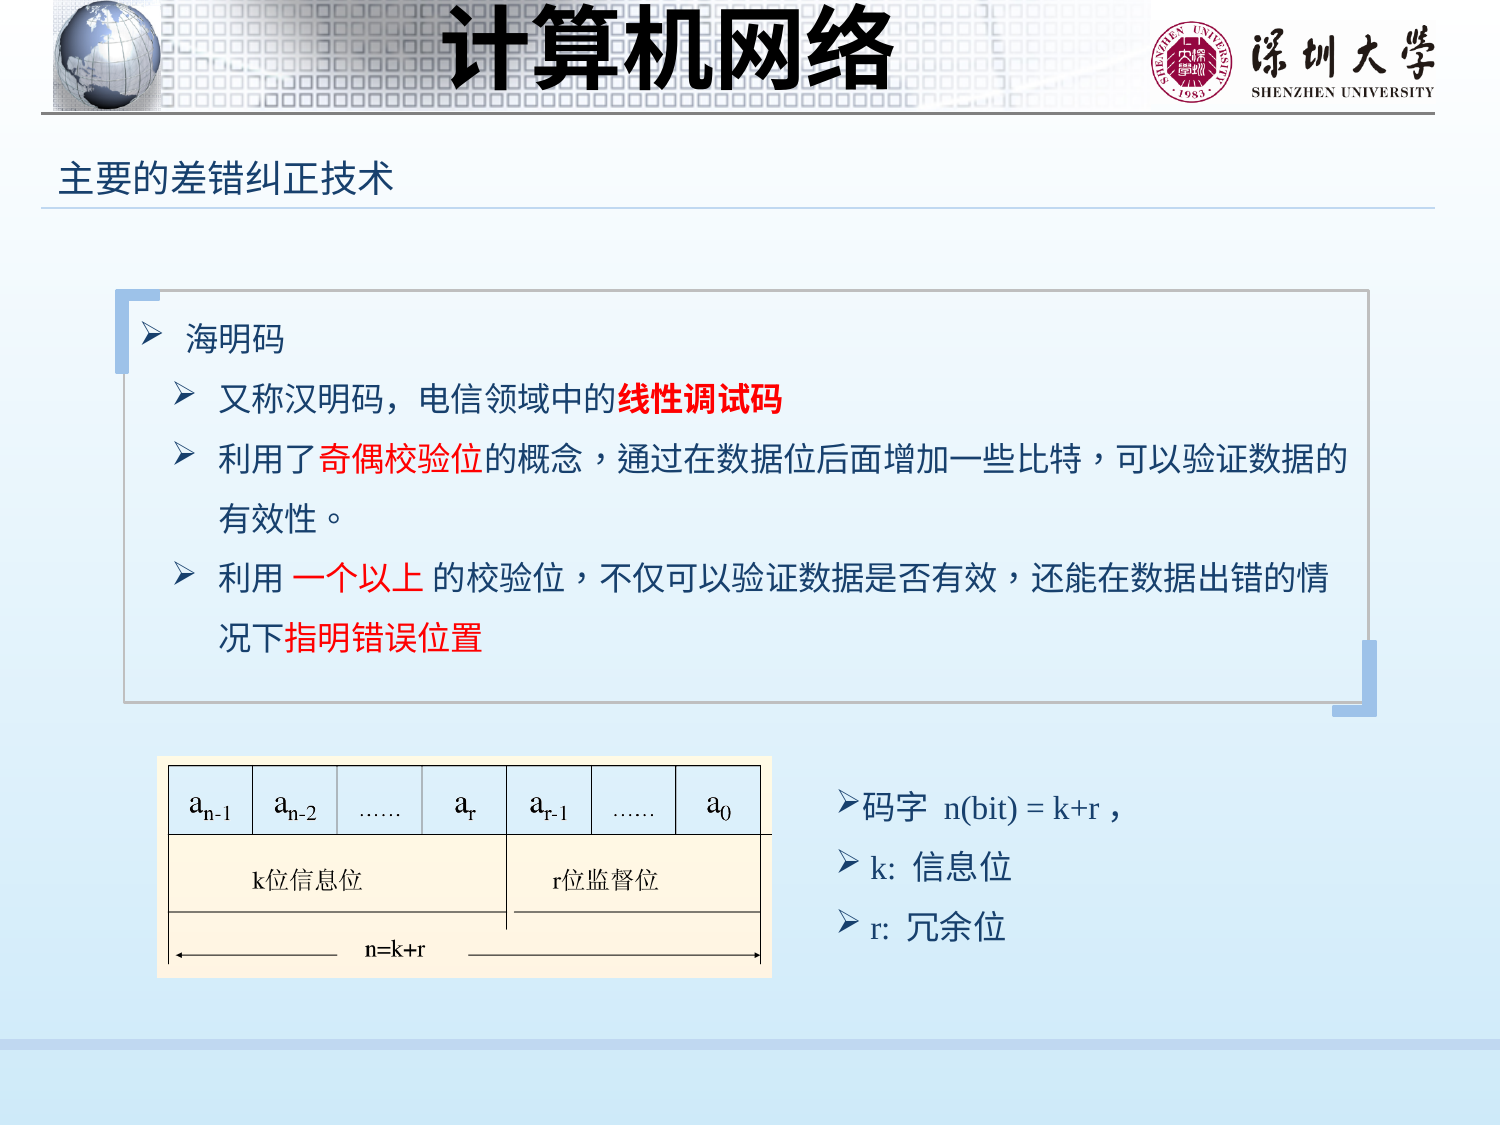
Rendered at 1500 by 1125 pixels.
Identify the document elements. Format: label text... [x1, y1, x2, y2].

text_box 主要的差错纠正技术 [43, 125, 411, 208]
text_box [115, 290, 1377, 717]
text_box 码字 n(bit) = k+r， k: 信息位 r: 冗余位 [820, 758, 1500, 954]
picture [53, 0, 1436, 111]
picture [156, 756, 773, 979]
